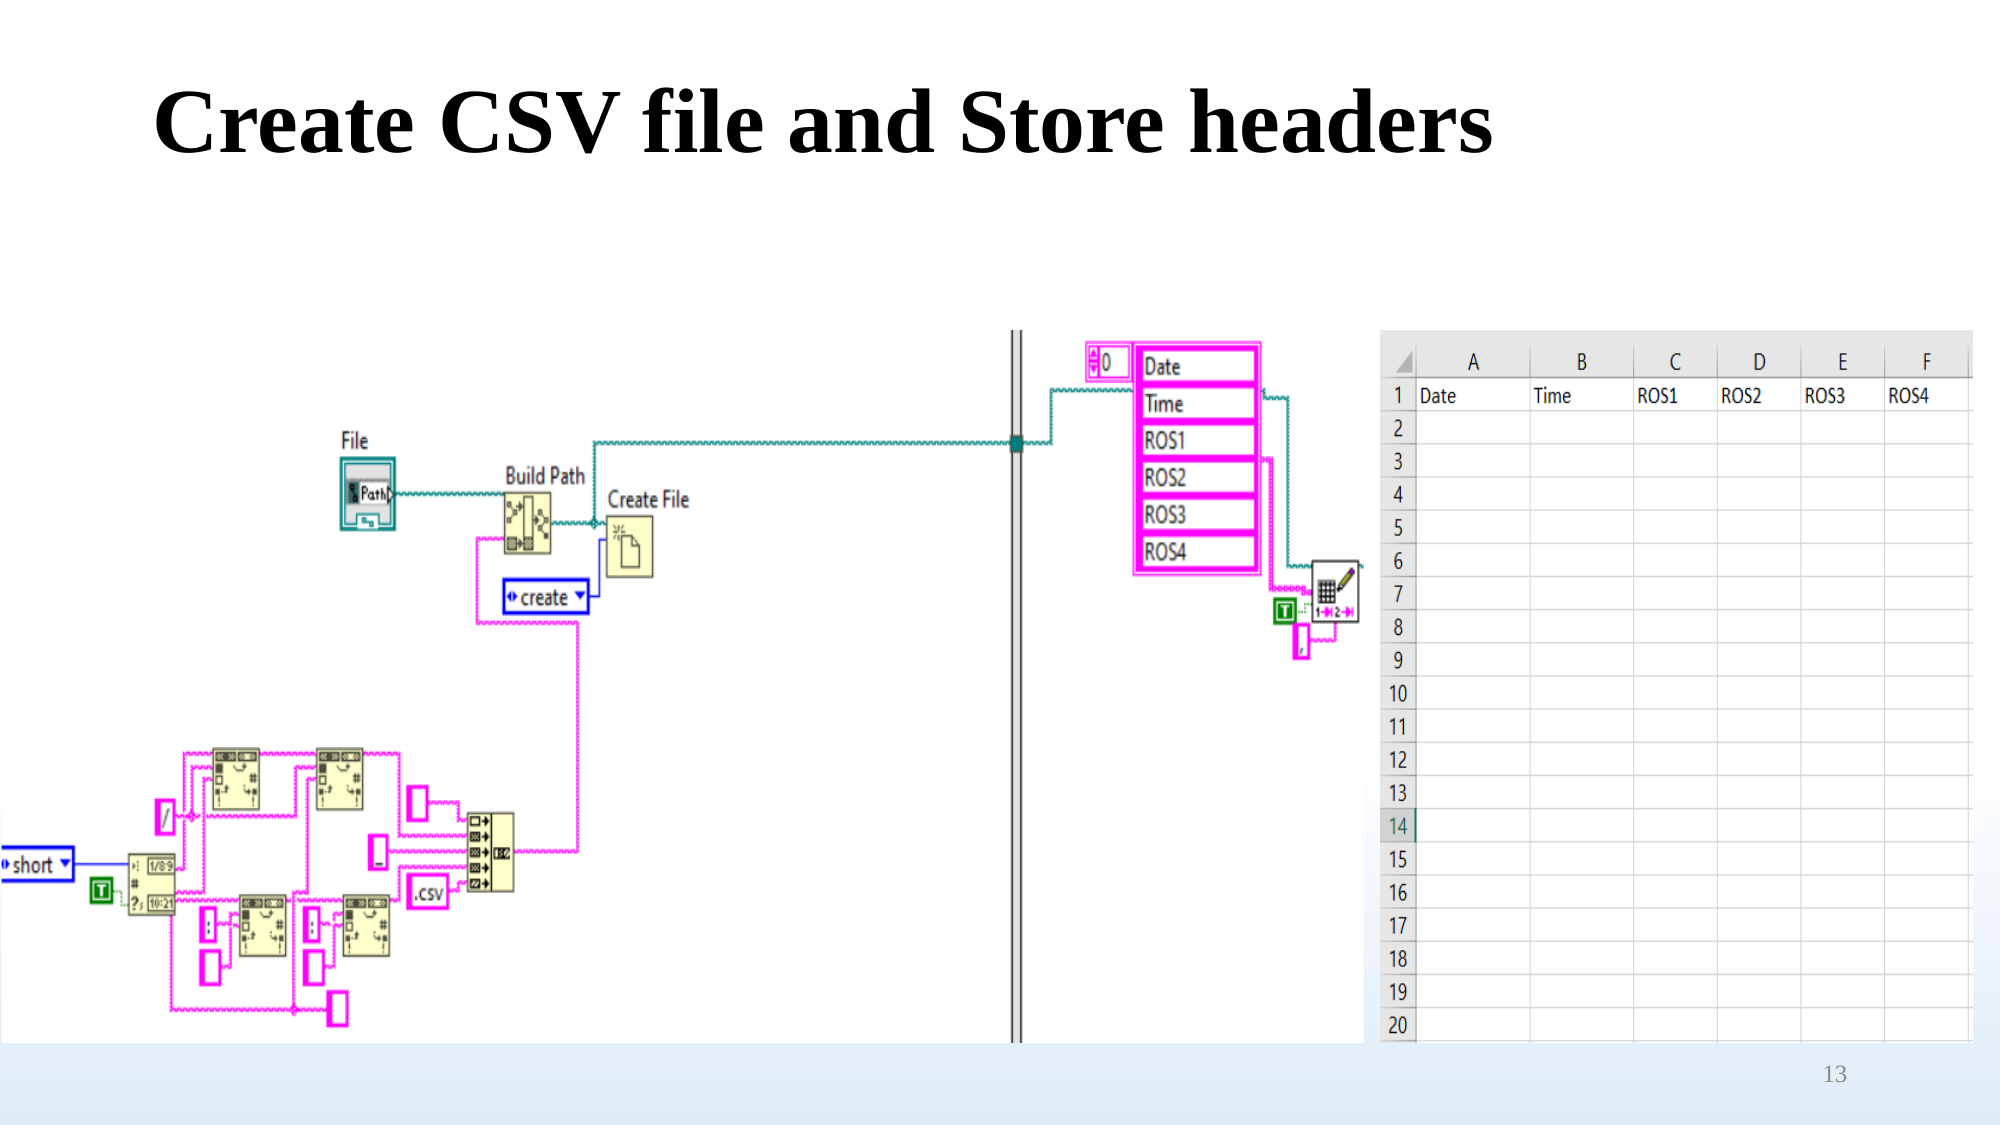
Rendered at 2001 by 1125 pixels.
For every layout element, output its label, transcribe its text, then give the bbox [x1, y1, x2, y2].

picture [1380, 330, 1973, 1043]
picture [1, 330, 1364, 1043]
slide_number 13 [1412, 1043, 1863, 1103]
title Create CSV file and Store headers [137, 61, 1863, 185]
